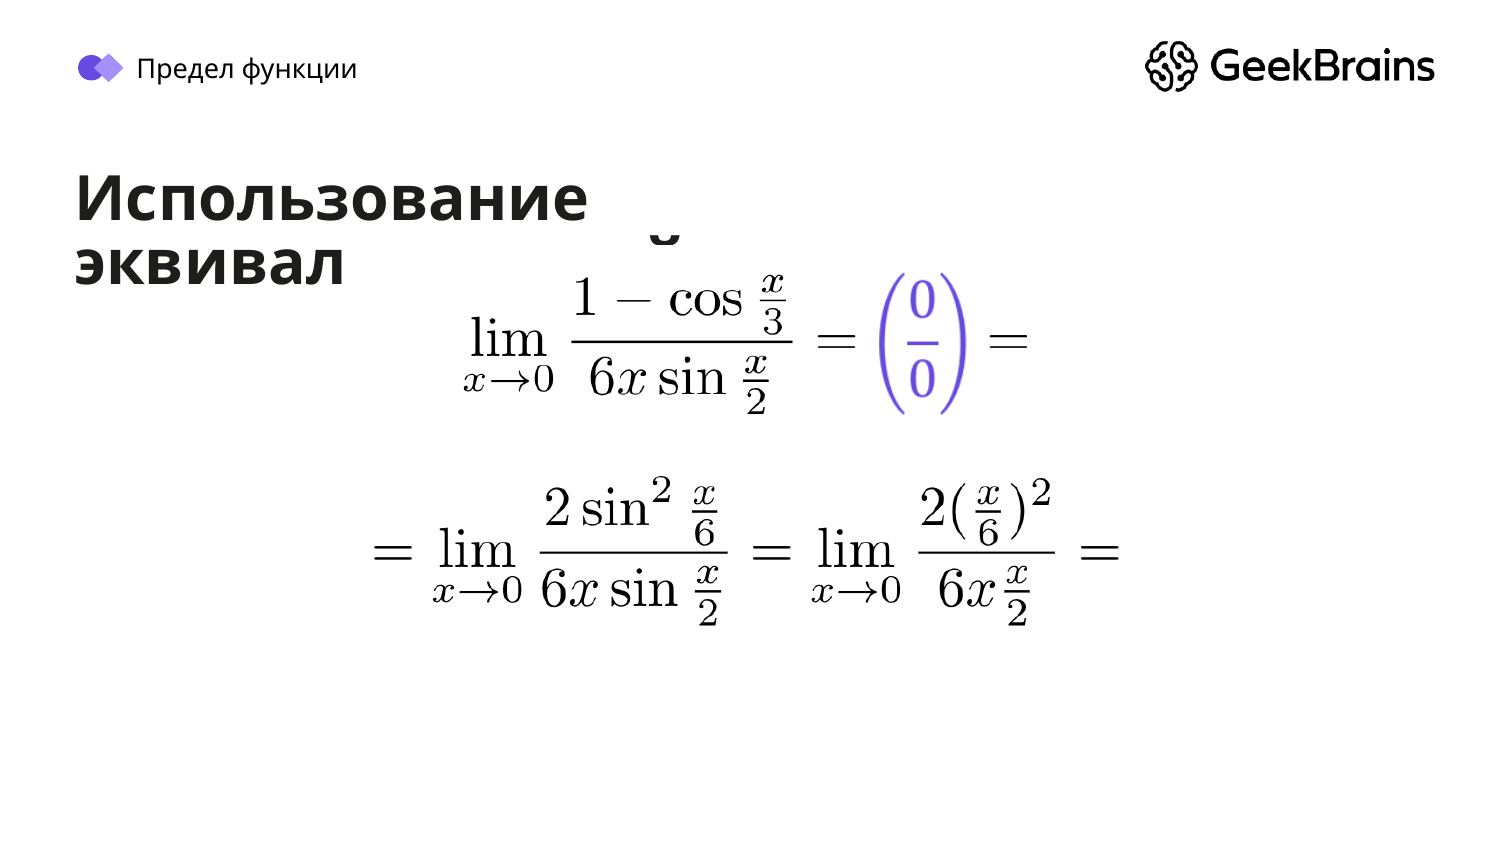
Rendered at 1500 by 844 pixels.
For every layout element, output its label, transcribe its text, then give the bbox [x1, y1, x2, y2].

text_box [78, 54, 102, 81]
text_box [93, 53, 124, 82]
picture [344, 245, 1156, 821]
title Предел функции [134, 39, 812, 83]
picture [1145, 39, 1435, 93]
text_box Использование эквивалентностей [74, 168, 1215, 220]
